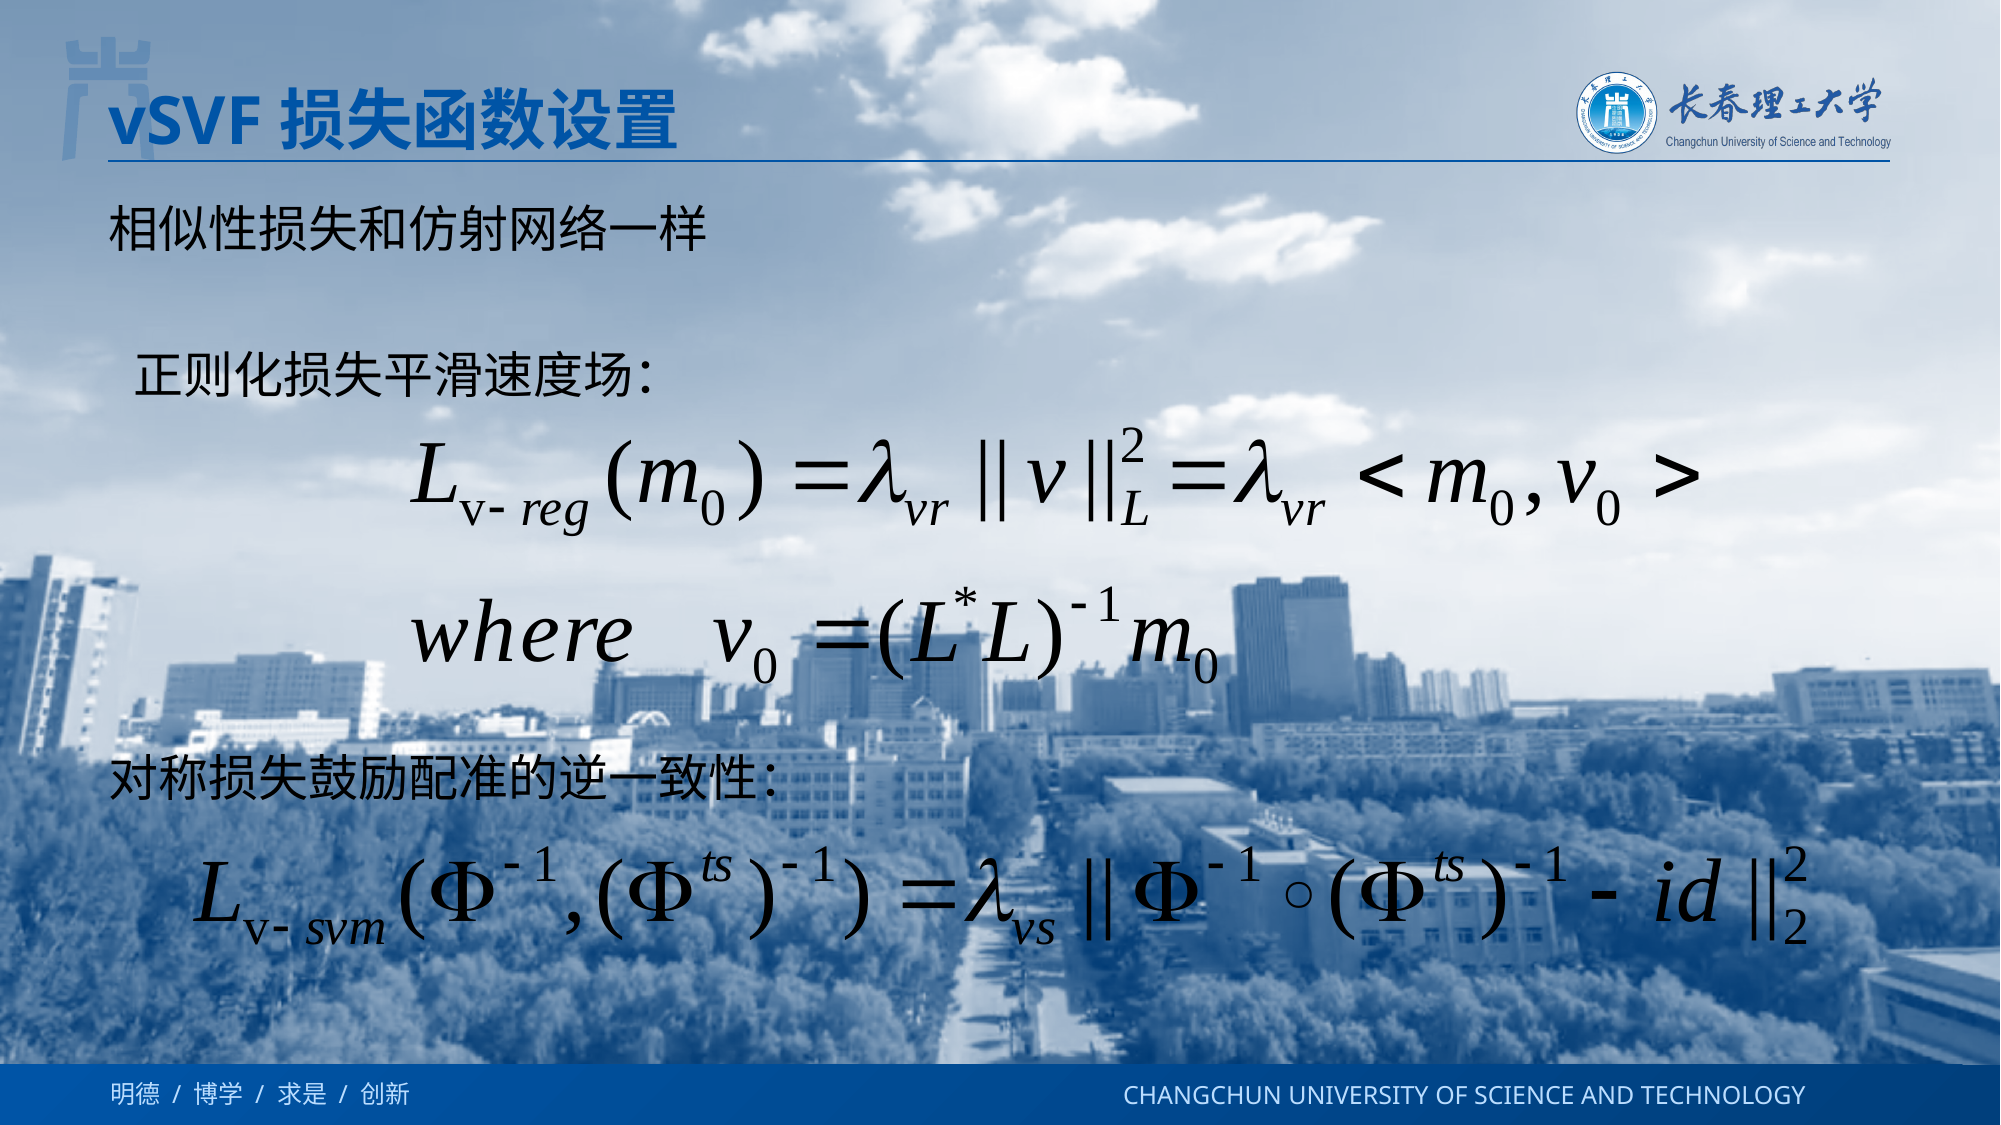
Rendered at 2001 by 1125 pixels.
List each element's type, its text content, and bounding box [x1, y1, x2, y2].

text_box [178, 824, 1822, 967]
text_box 对称损失鼓励配准的逆一致性： [108, 746, 809, 807]
title vSVF损失函数设置 [108, 85, 1237, 159]
text_box 正则化损失平滑速度场： [133, 343, 684, 404]
text_box 相似性损失和仿射网络一样 [108, 197, 709, 258]
picture [1567, 67, 1896, 156]
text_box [394, 403, 1719, 703]
